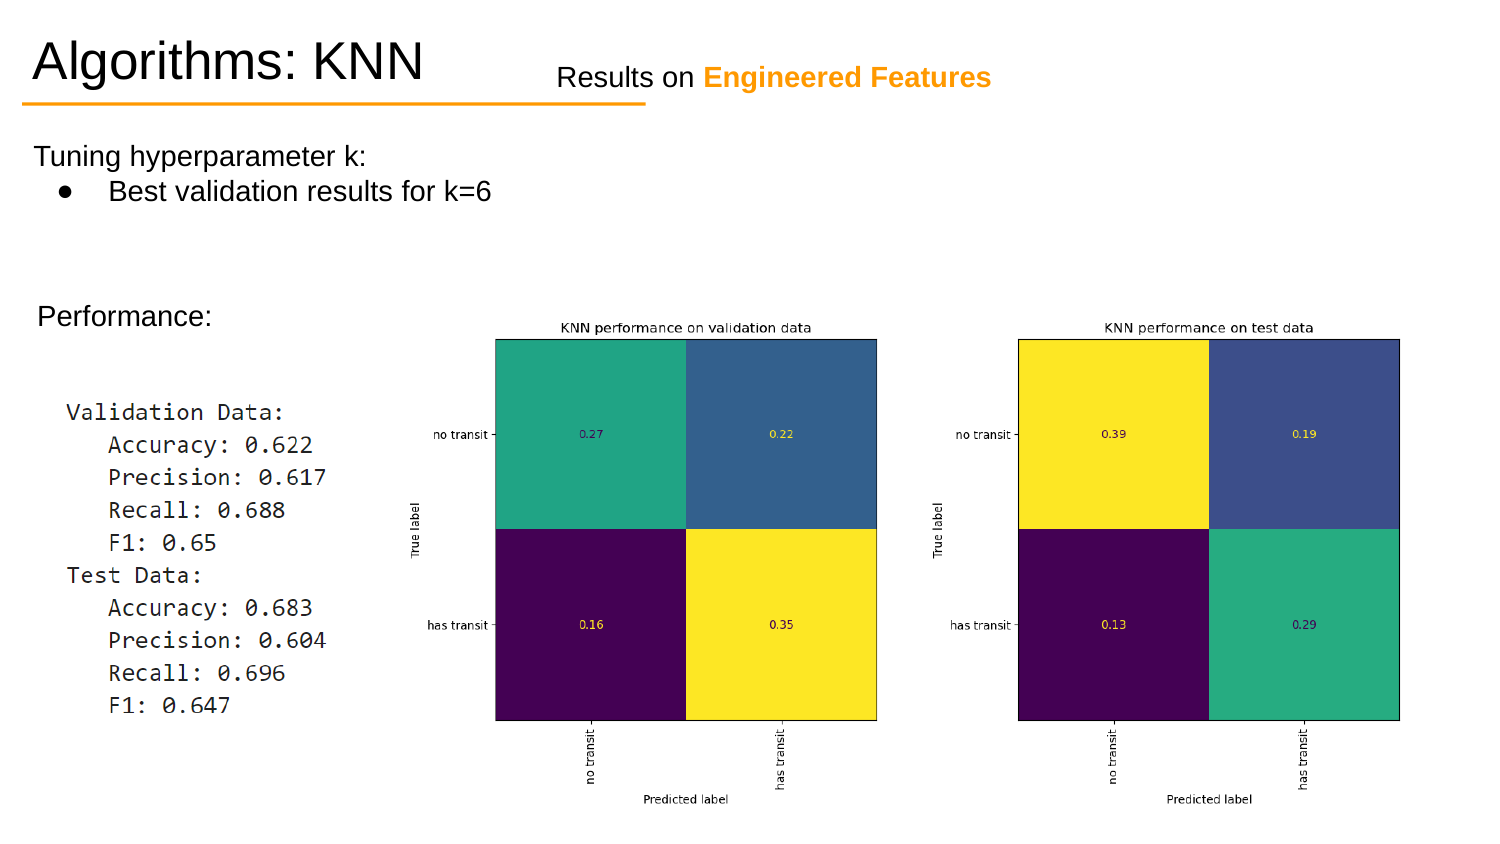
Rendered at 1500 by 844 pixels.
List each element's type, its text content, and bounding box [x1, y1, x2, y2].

picture [402, 314, 1407, 814]
picture [43, 391, 370, 737]
text_box [31, 122, 1464, 813]
text_box Tuning hyperparameter k: Best validation results for k=6 [18, 122, 566, 217]
text_box Results on Engineered Features [541, 38, 1268, 109]
text_box Performance: [22, 282, 1010, 385]
title Algorithms: KNN [18, 11, 1416, 106]
